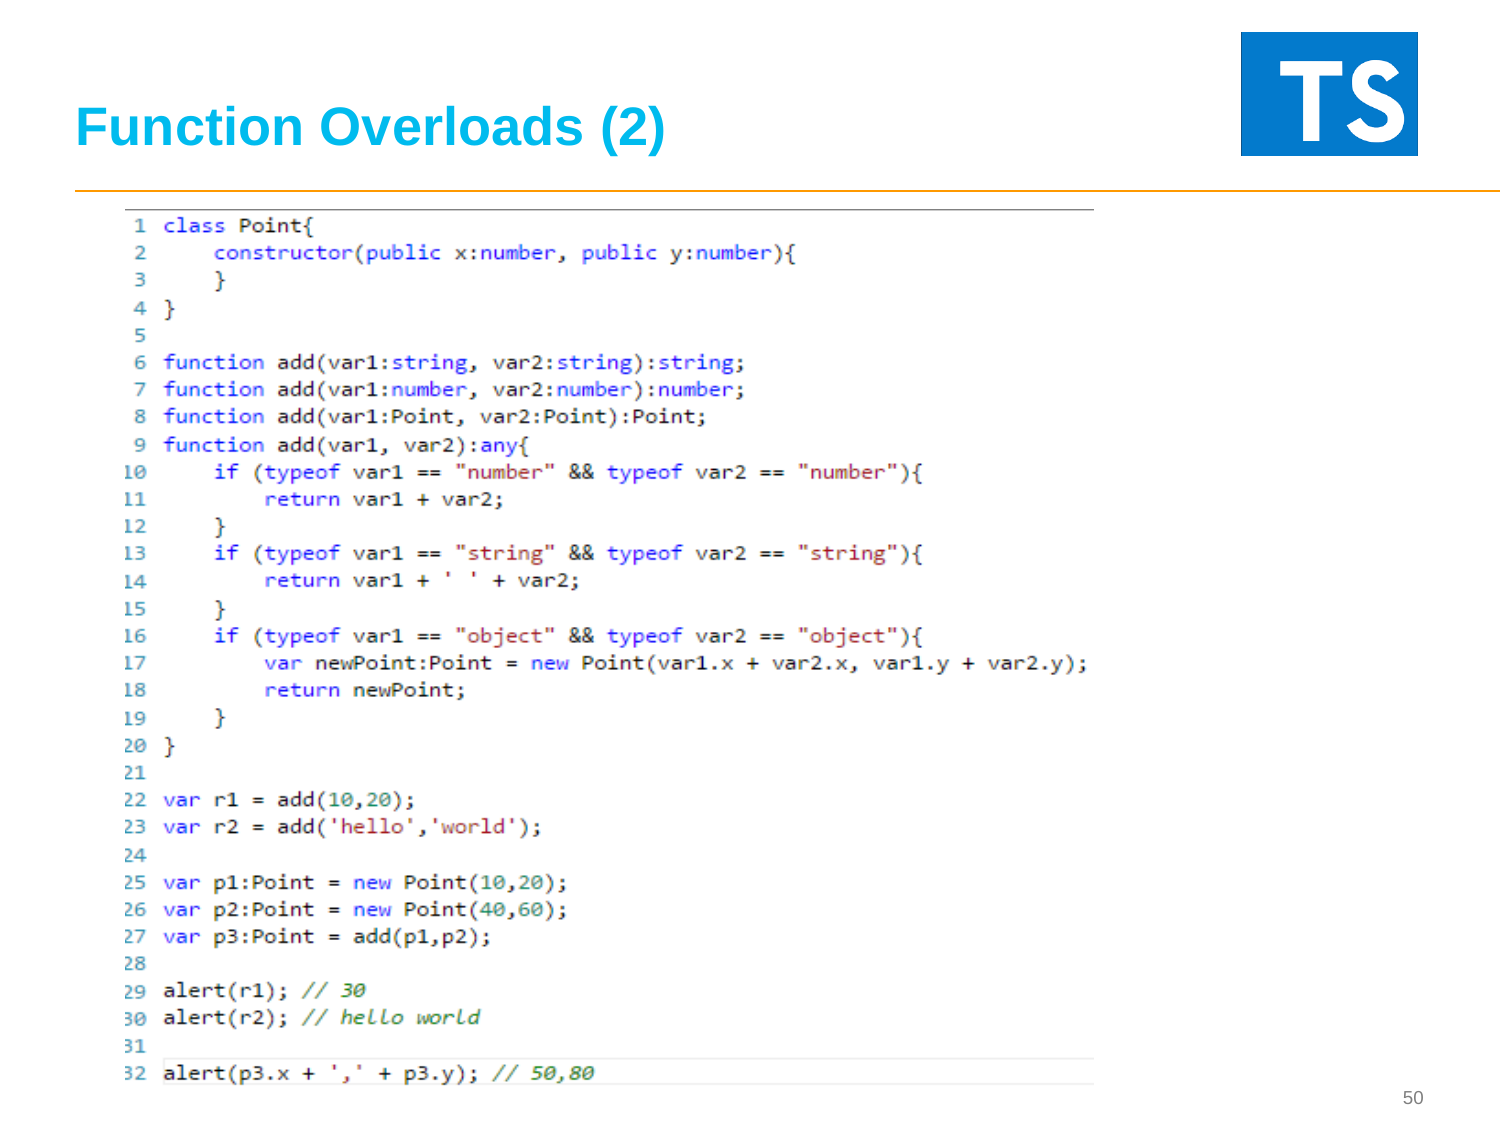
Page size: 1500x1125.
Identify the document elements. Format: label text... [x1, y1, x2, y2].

title Function Overloads (2) [75, 27, 1422, 157]
picture [124, 209, 1094, 1097]
